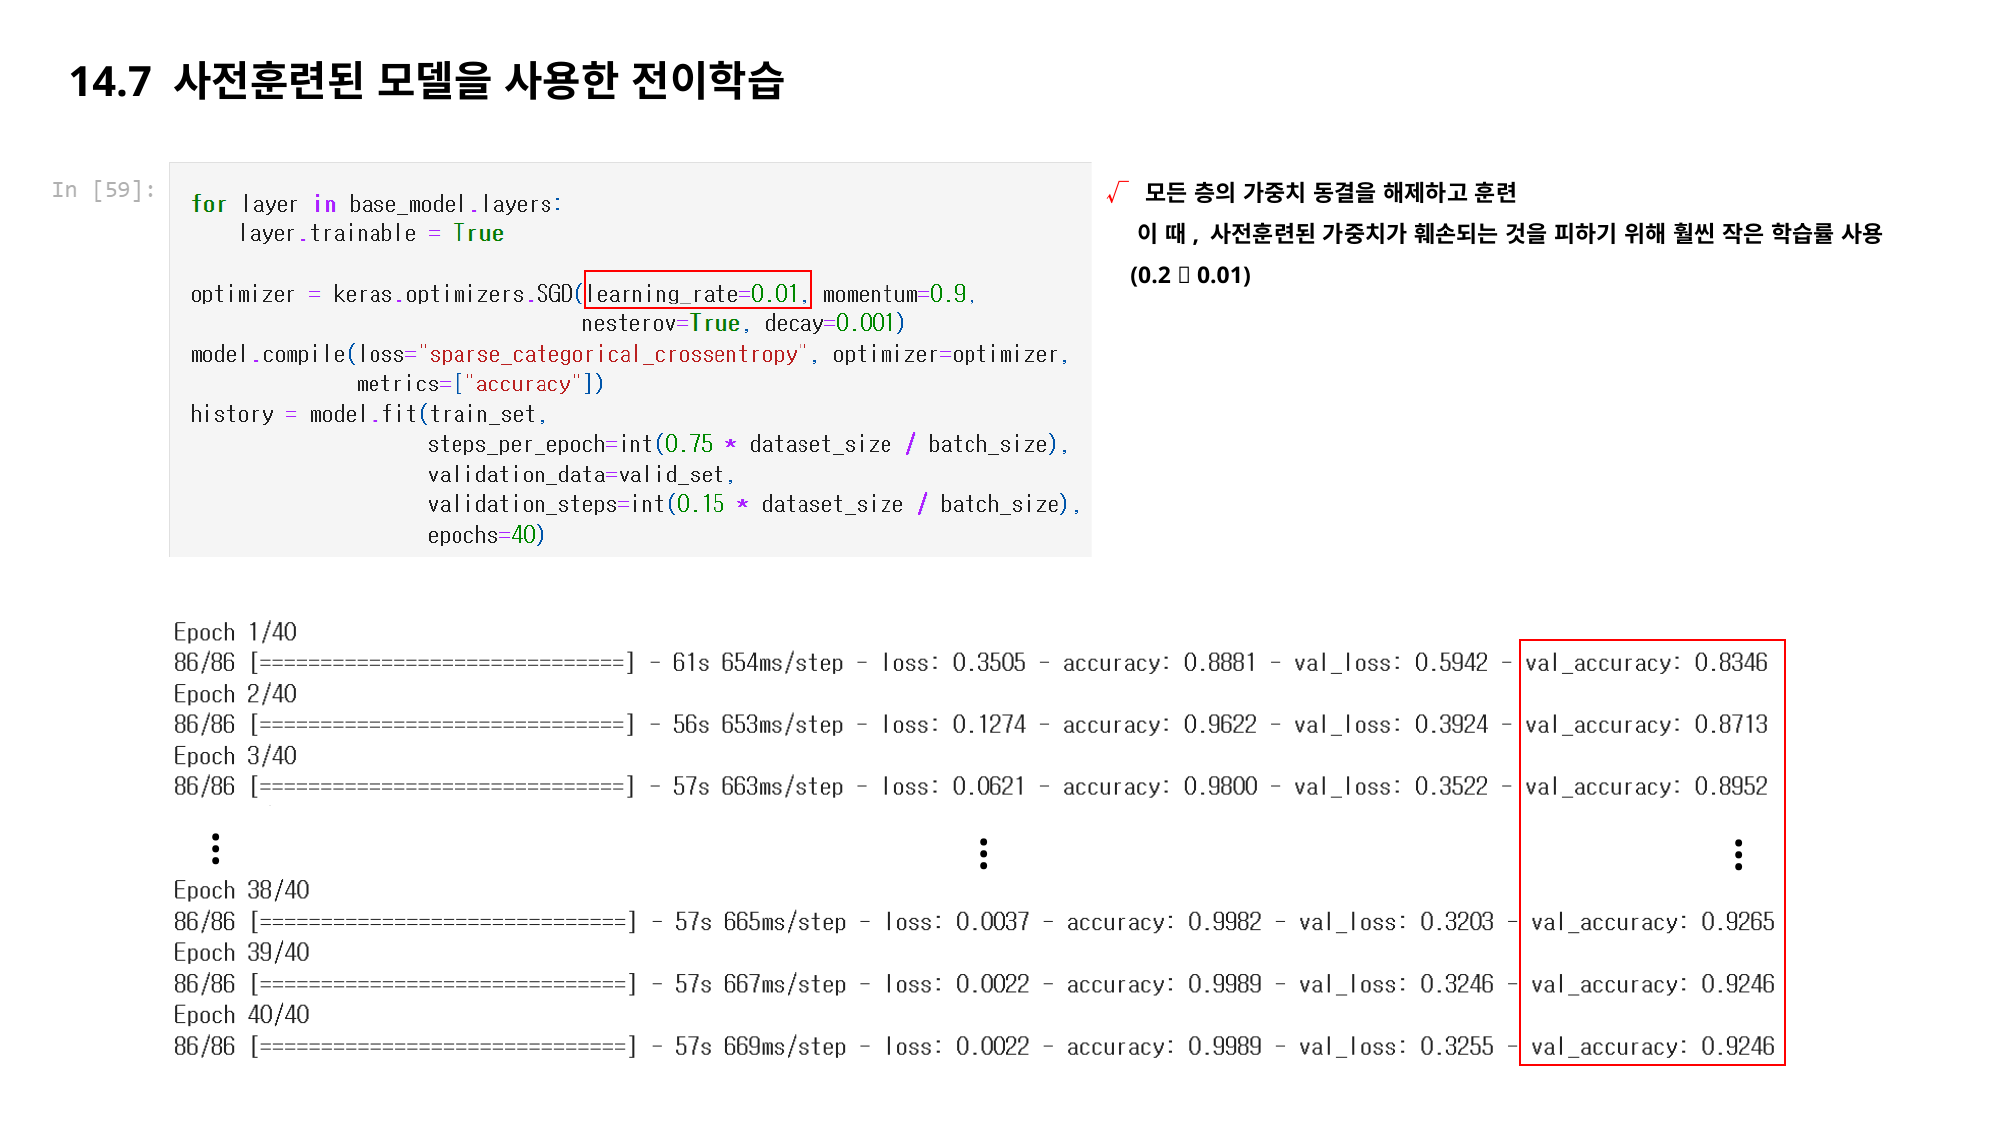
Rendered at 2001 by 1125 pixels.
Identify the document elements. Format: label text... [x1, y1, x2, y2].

text_box [1519, 639, 1786, 1066]
text_box … [949, 822, 1030, 875]
text_box √ 모든 층의 가중치 동결을 해제하고 훈련 이 때, 사전훈련된 가중치가 훼손되는 것을 피하기 위해 훨씬 작은 학습률 사용 (0.2  0.01) [1092, 157, 1967, 296]
picture [158, 610, 1785, 806]
picture [38, 157, 1092, 557]
text_box 14.7 사전훈련된 모델을 사용한 전이학습 [53, 47, 1000, 112]
picture [168, 879, 1785, 1066]
text_box … [181, 816, 262, 869]
